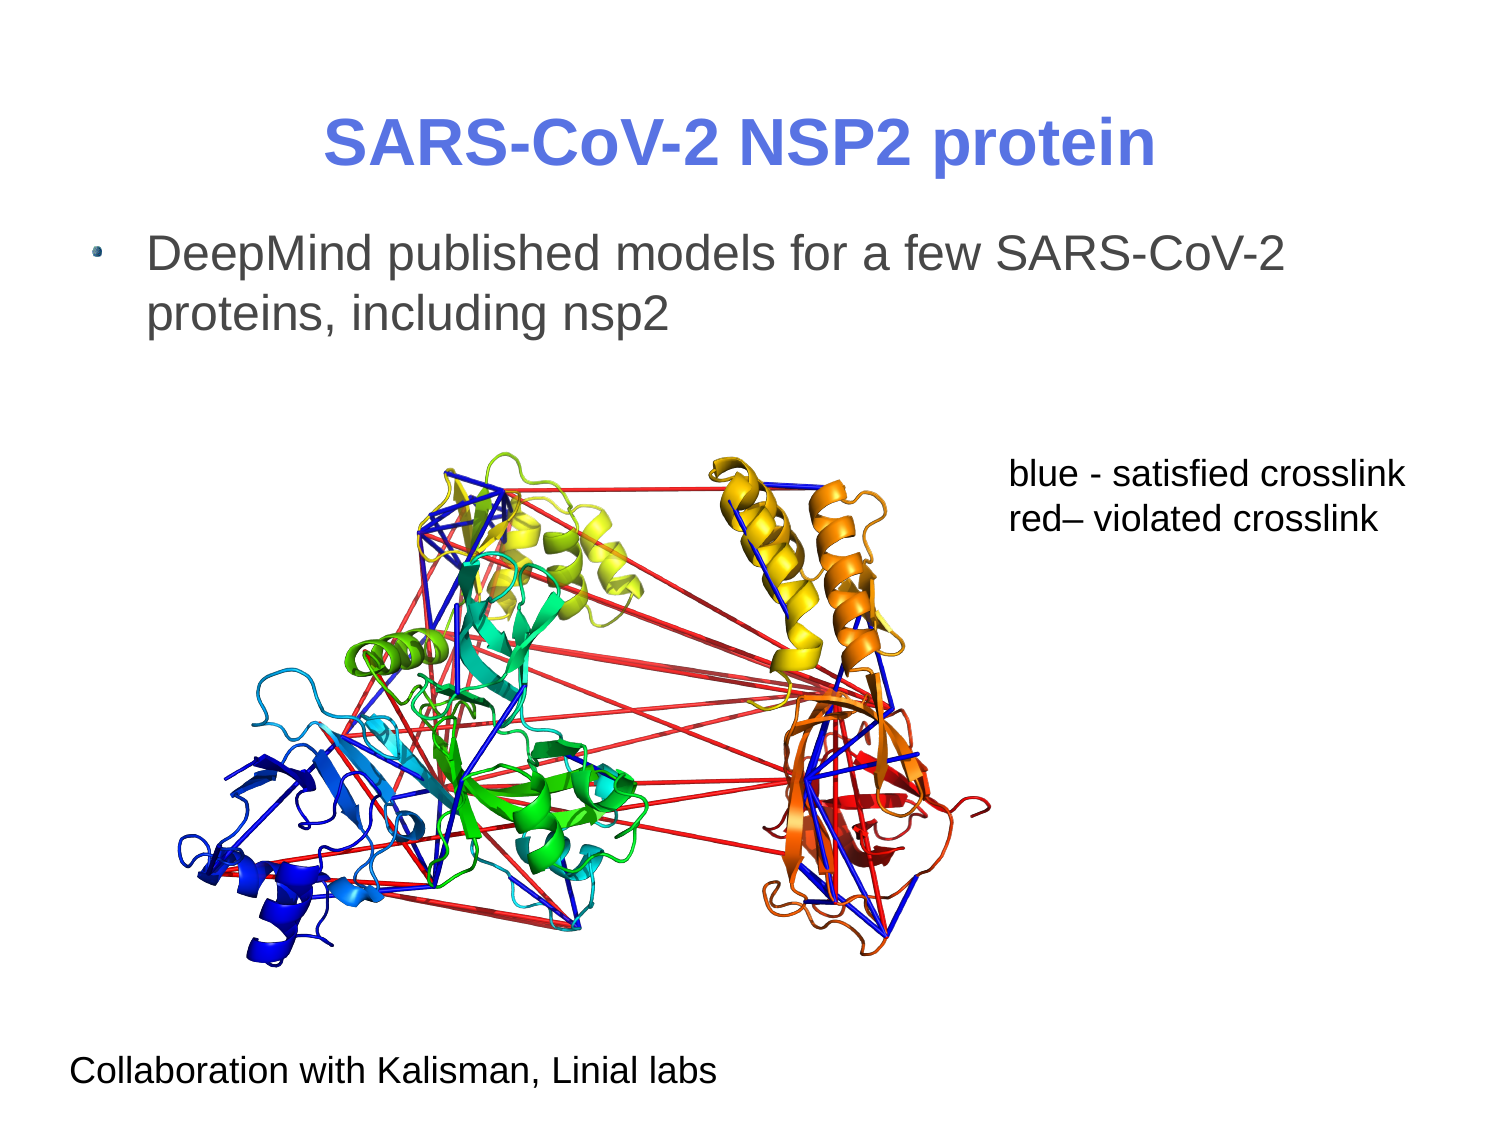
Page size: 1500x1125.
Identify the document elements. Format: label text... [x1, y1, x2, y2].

picture [96, 436, 1051, 1018]
text_box blue - satisfied crosslink red– violated crosslink [1059, 440, 1421, 547]
title SARS-CoV-2 NSP2 protein [74, 44, 1426, 211]
text_box Collaboration with Kalisman, Linial labs [54, 1037, 733, 1100]
list DeepMind published models for a few SARS-CoV-2 proteins, including nsp2 [74, 211, 1476, 956]
picture [90, 244, 102, 257]
